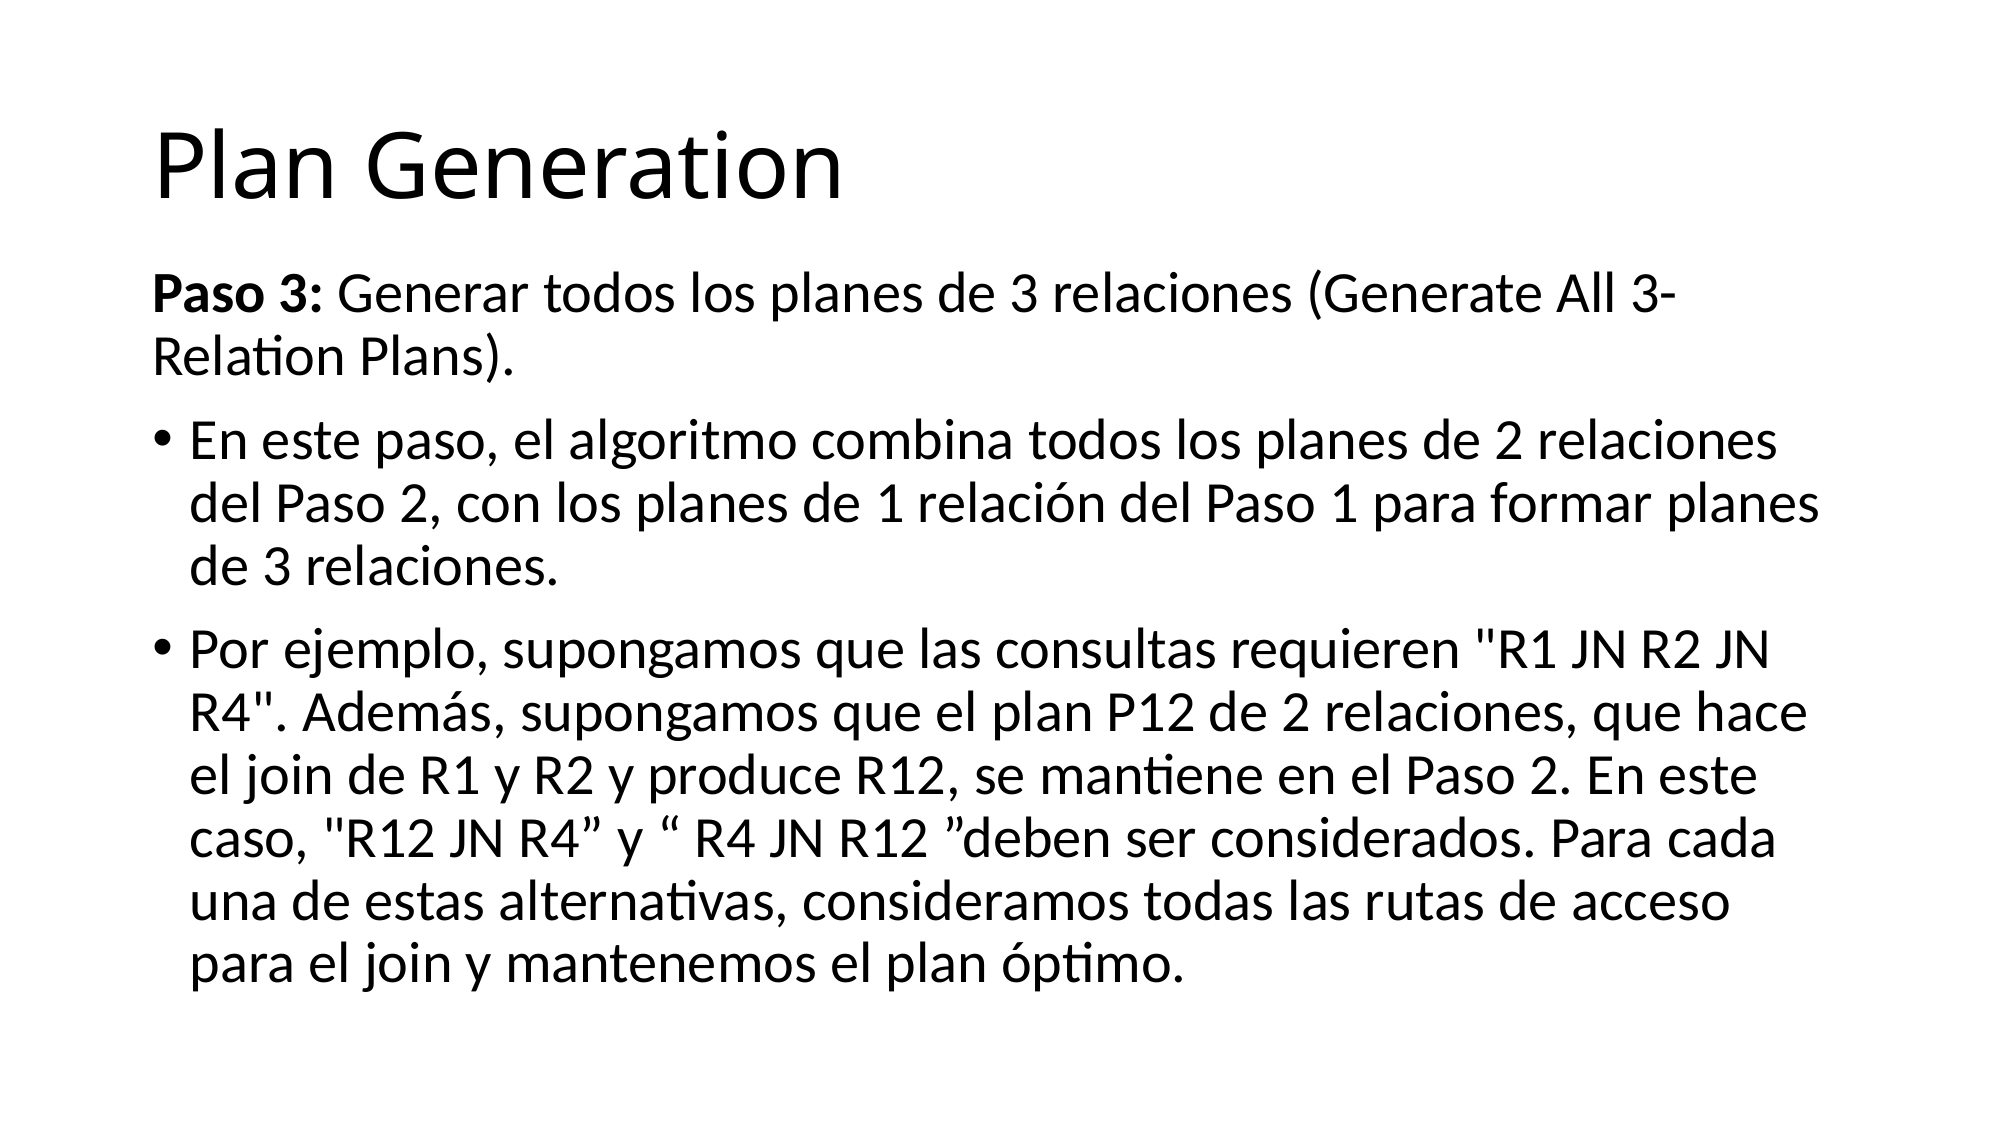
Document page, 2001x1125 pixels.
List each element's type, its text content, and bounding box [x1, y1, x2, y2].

list Paso 3: Generar todos los planes de 3 relaciones (Generate All 3-Relation Plans). En este paso, el algoritmo combina todos los planes de 2 relaciones del Paso 2, con los planes de 1 relación del Paso 1 para formar planes de 3 relaciones. Por ejemplo, supongamos que las consultas requieren "R1 JN R2 JN R4". Además, supongamos que el plan P12 de 2 relaciones, que hace el join de R1 y R2 y produce R12, se mantiene en el Paso 2. En este caso, "R12 JN R4” y “ R4 JN R12 ”deben ser considerados. Para cada una de estas alternativas, consideramos todas las rutas de acceso para el join y mantenemos el plan óptimo. [137, 254, 1863, 1083]
title Plan Generation [137, 59, 1863, 254]
